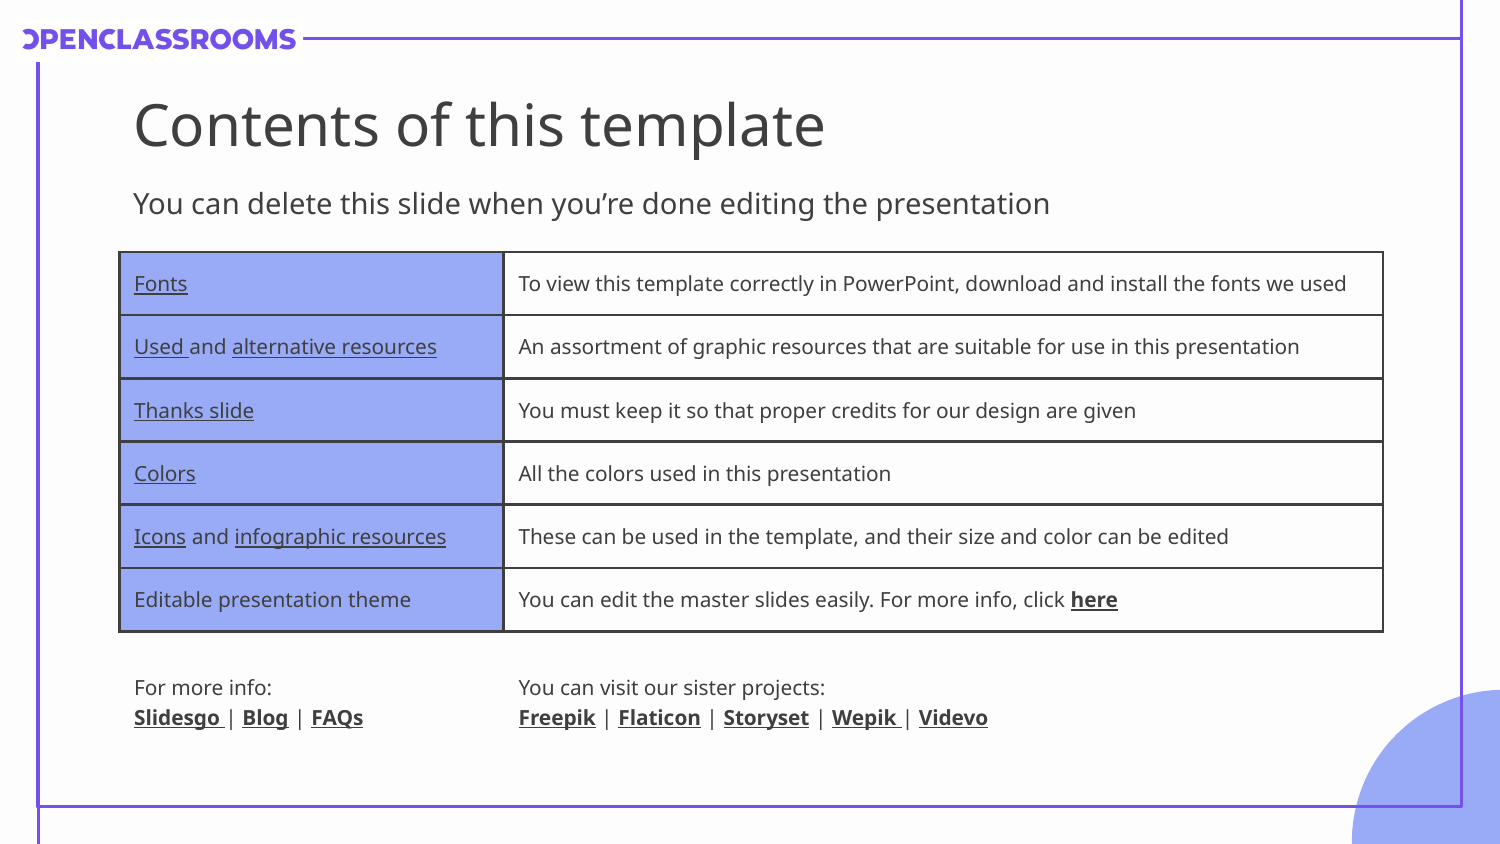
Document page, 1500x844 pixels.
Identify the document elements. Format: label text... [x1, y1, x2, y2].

table_cell Thanks slide [121, 380, 502, 440]
table_cell An assortment of graphic resources that are suitable for use in this presentation [505, 316, 1382, 377]
title Contents of this template [118, 72, 1382, 167]
table_cell All the colors used in this presentation [505, 443, 1382, 503]
table_cell You can edit the master slides easily. For more info, click here [505, 569, 1382, 630]
table_header Fonts [121, 253, 502, 314]
table_cell Colors [121, 443, 502, 503]
table_cell These can be used in the template, and their size and color can be edited [505, 506, 1382, 567]
text_box You can visit our sister projects: Freepik | Flaticon | Storyset | Wepik | Videvo [503, 656, 1367, 732]
list You can delete this slide when you’re done editing the presentation [118, 170, 1382, 251]
picture [16, 18, 304, 62]
table_cell Editable presentation theme [121, 569, 502, 630]
table_header To view this template correctly in PowerPoint, download and install the fonts we used [505, 253, 1382, 314]
table_cell Used and alternative resources [121, 316, 502, 377]
table_cell Icons and infographic resources [121, 506, 502, 567]
text_box For more info: Slidesgo | Blog | FAQs [119, 656, 471, 732]
table_cell You must keep it so that proper credits for our design are given [505, 380, 1382, 440]
